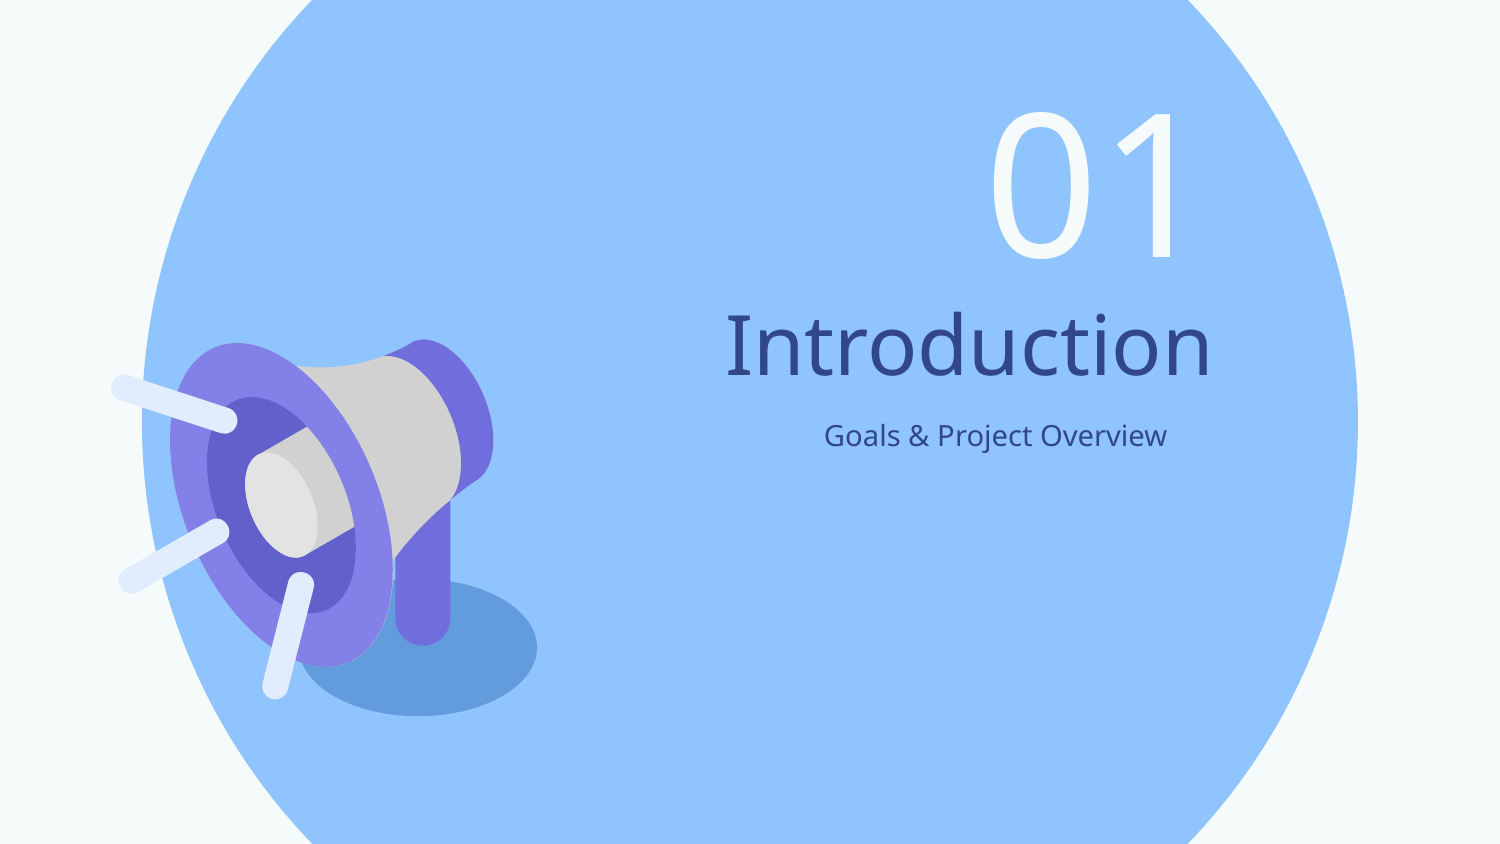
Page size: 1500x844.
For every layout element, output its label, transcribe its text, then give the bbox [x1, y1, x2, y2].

title 01 [861, 130, 1229, 225]
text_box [105, 339, 549, 717]
title Introduction [542, 333, 1229, 408]
subtitle Goals & Project Overview [808, 402, 1229, 497]
text_box [147, 0, 1358, 844]
